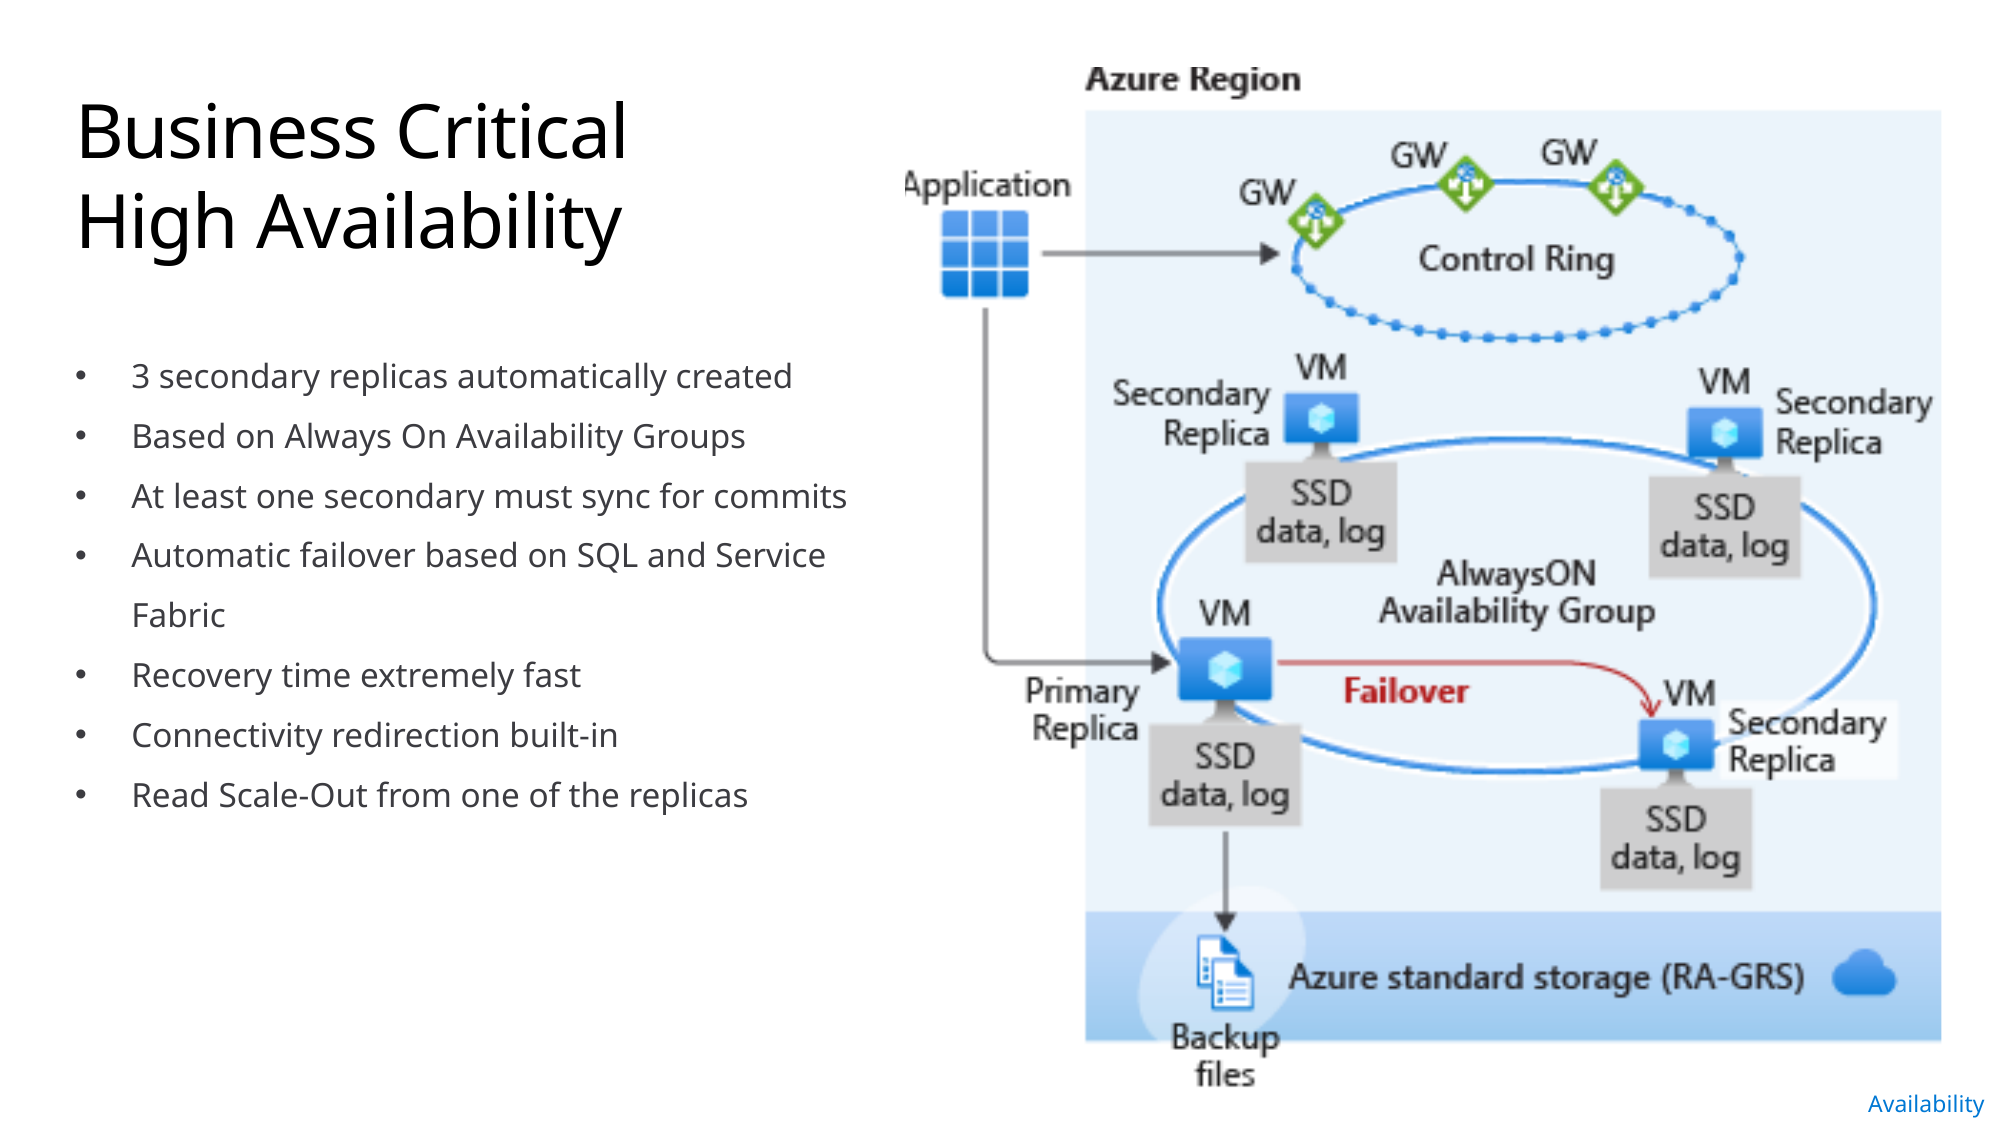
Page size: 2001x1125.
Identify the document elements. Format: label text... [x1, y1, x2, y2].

text_box Business Critical High Availability [75, 83, 898, 264]
text_box Availability [718, 1082, 2000, 1125]
picture [904, 67, 1942, 1094]
text_box 3 secondary replicas automatically created Based on Always On Availability Groups At least one secondary must sync for commits Automatic failover based on SQL and Service Fabric Recovery time extremely fast Connectivity redirection built-in Read Scale-Out from one of the replicas [75, 335, 900, 815]
